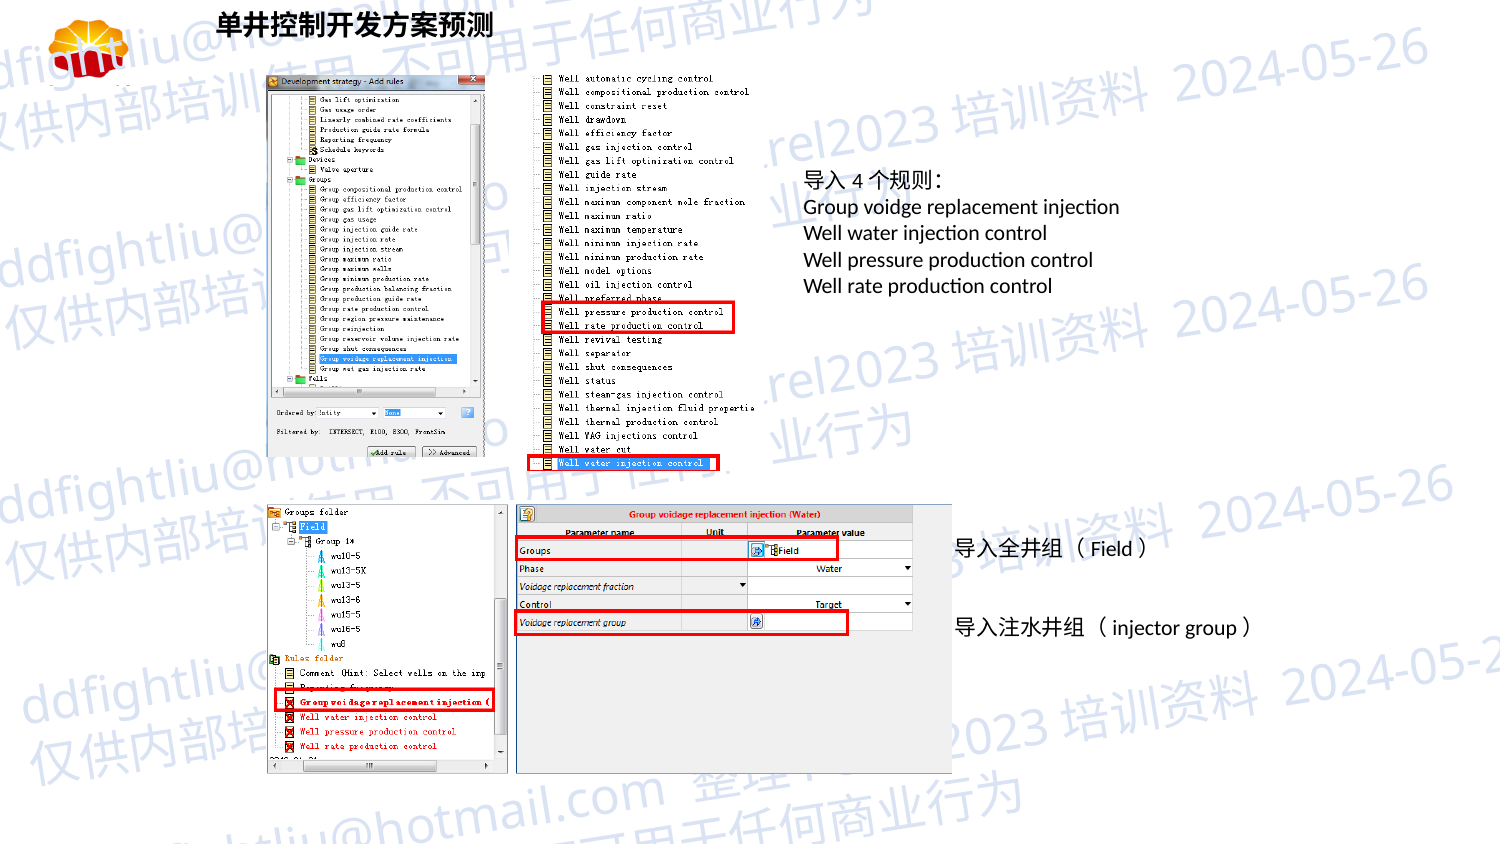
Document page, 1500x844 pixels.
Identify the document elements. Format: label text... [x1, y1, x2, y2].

text_box 单井控制开发方案预测 [200, 0, 715, 49]
text_box 导入4个规则： Group voidge replacement injection Well water injection control Well pressure production control Well rate production control [788, 159, 1274, 306]
picture [266, 500, 952, 775]
picture [266, 75, 485, 458]
picture [53, 55, 68, 76]
picture [509, 75, 764, 471]
text_box 导入全井组（Field） 导入注水井组（injector group） [952, 527, 1408, 648]
picture [39, 19, 134, 86]
